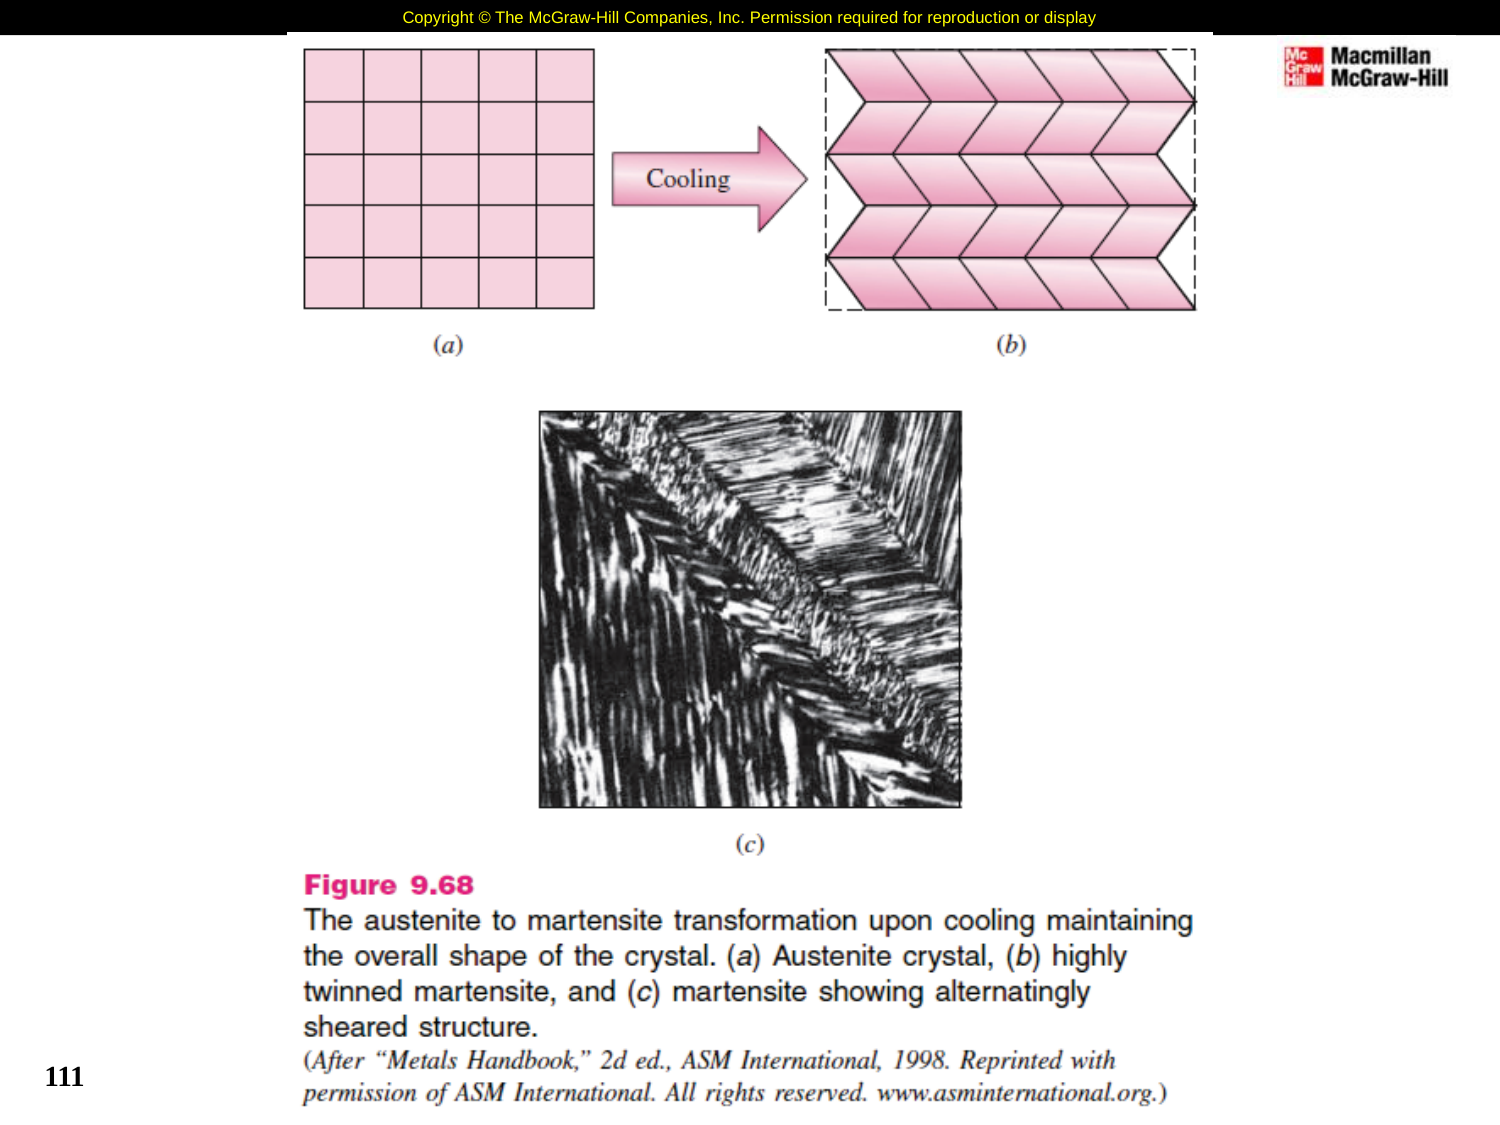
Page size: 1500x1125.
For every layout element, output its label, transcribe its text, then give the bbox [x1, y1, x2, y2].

slide_number 111 [0, 1049, 101, 1125]
picture [1277, 35, 1456, 98]
picture [287, 32, 1213, 1125]
